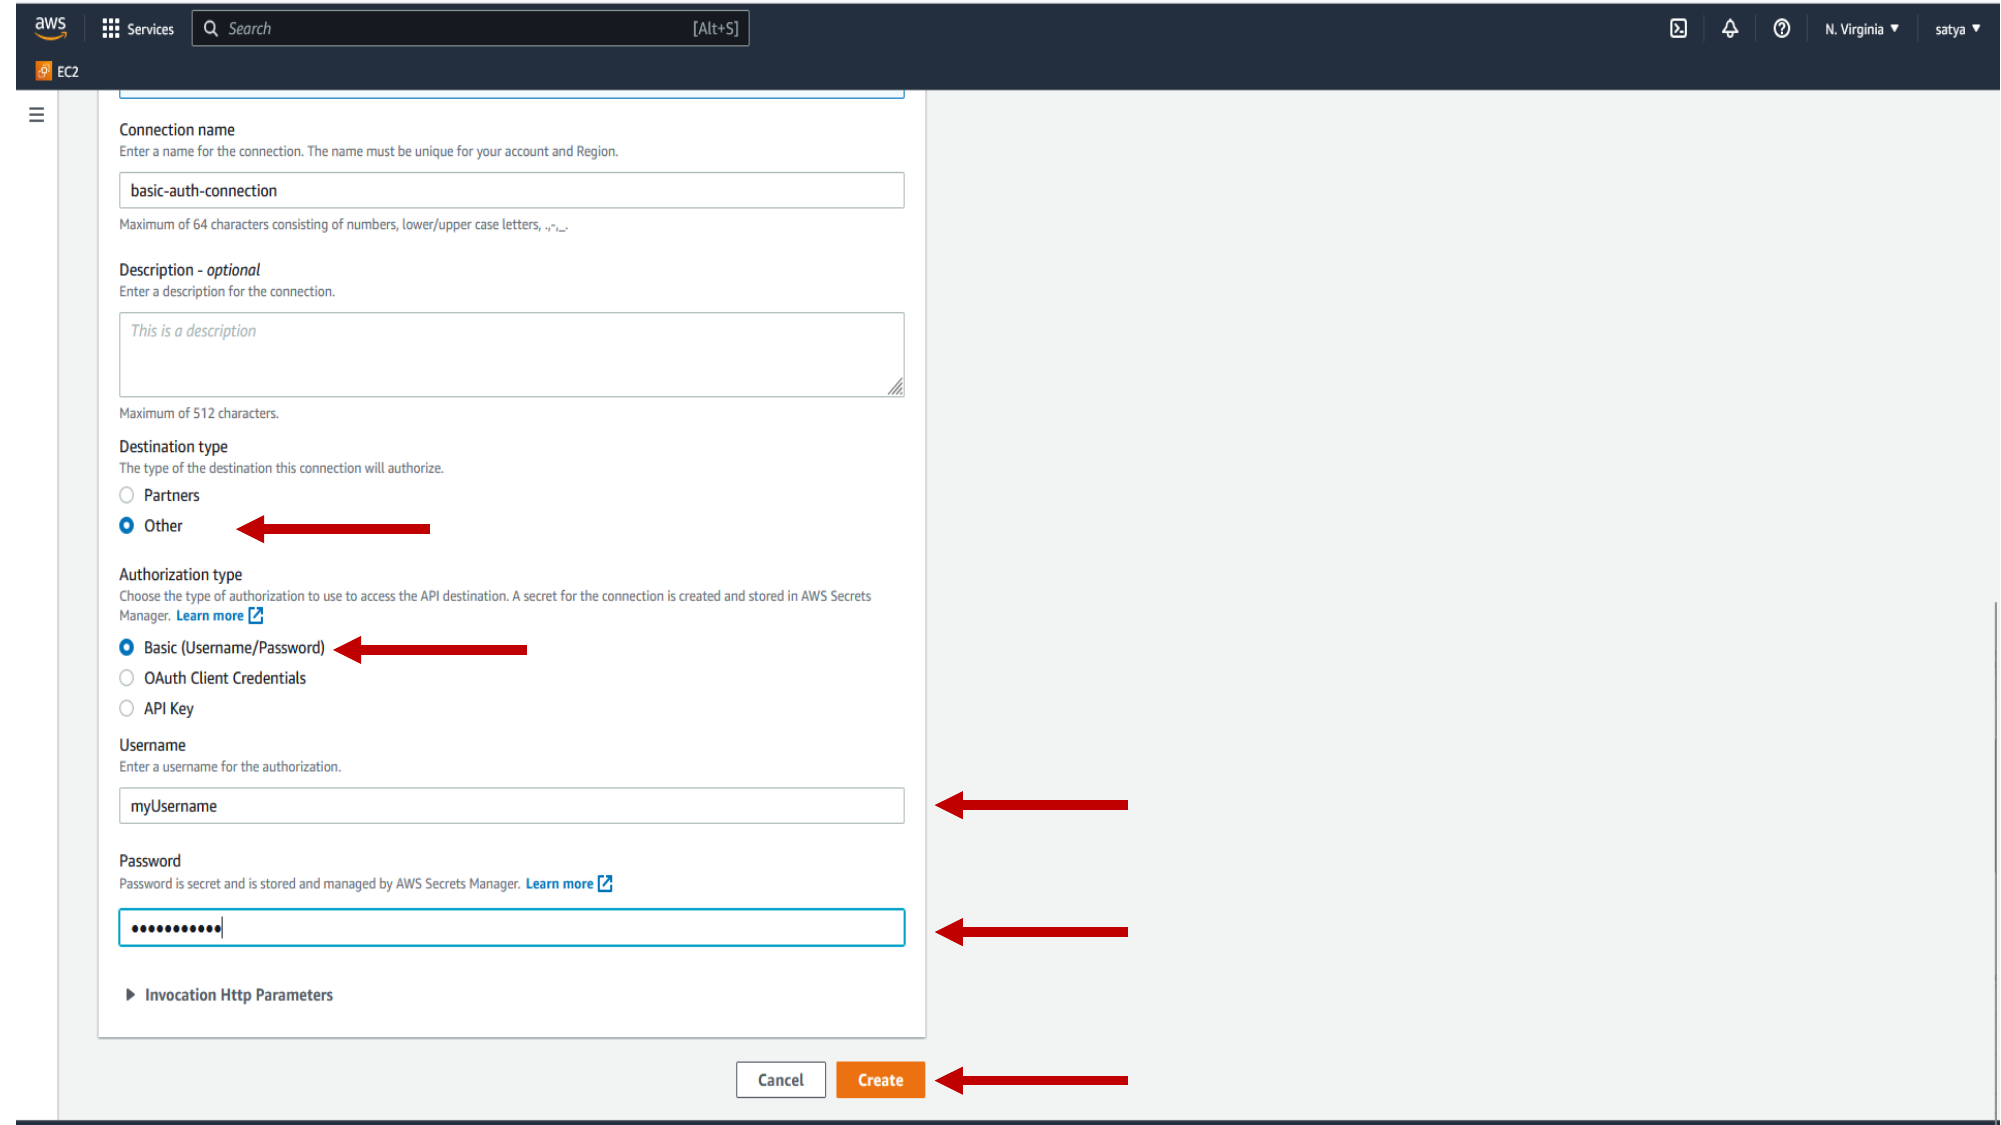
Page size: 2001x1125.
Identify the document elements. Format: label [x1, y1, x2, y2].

list [16, 0, 2000, 1125]
